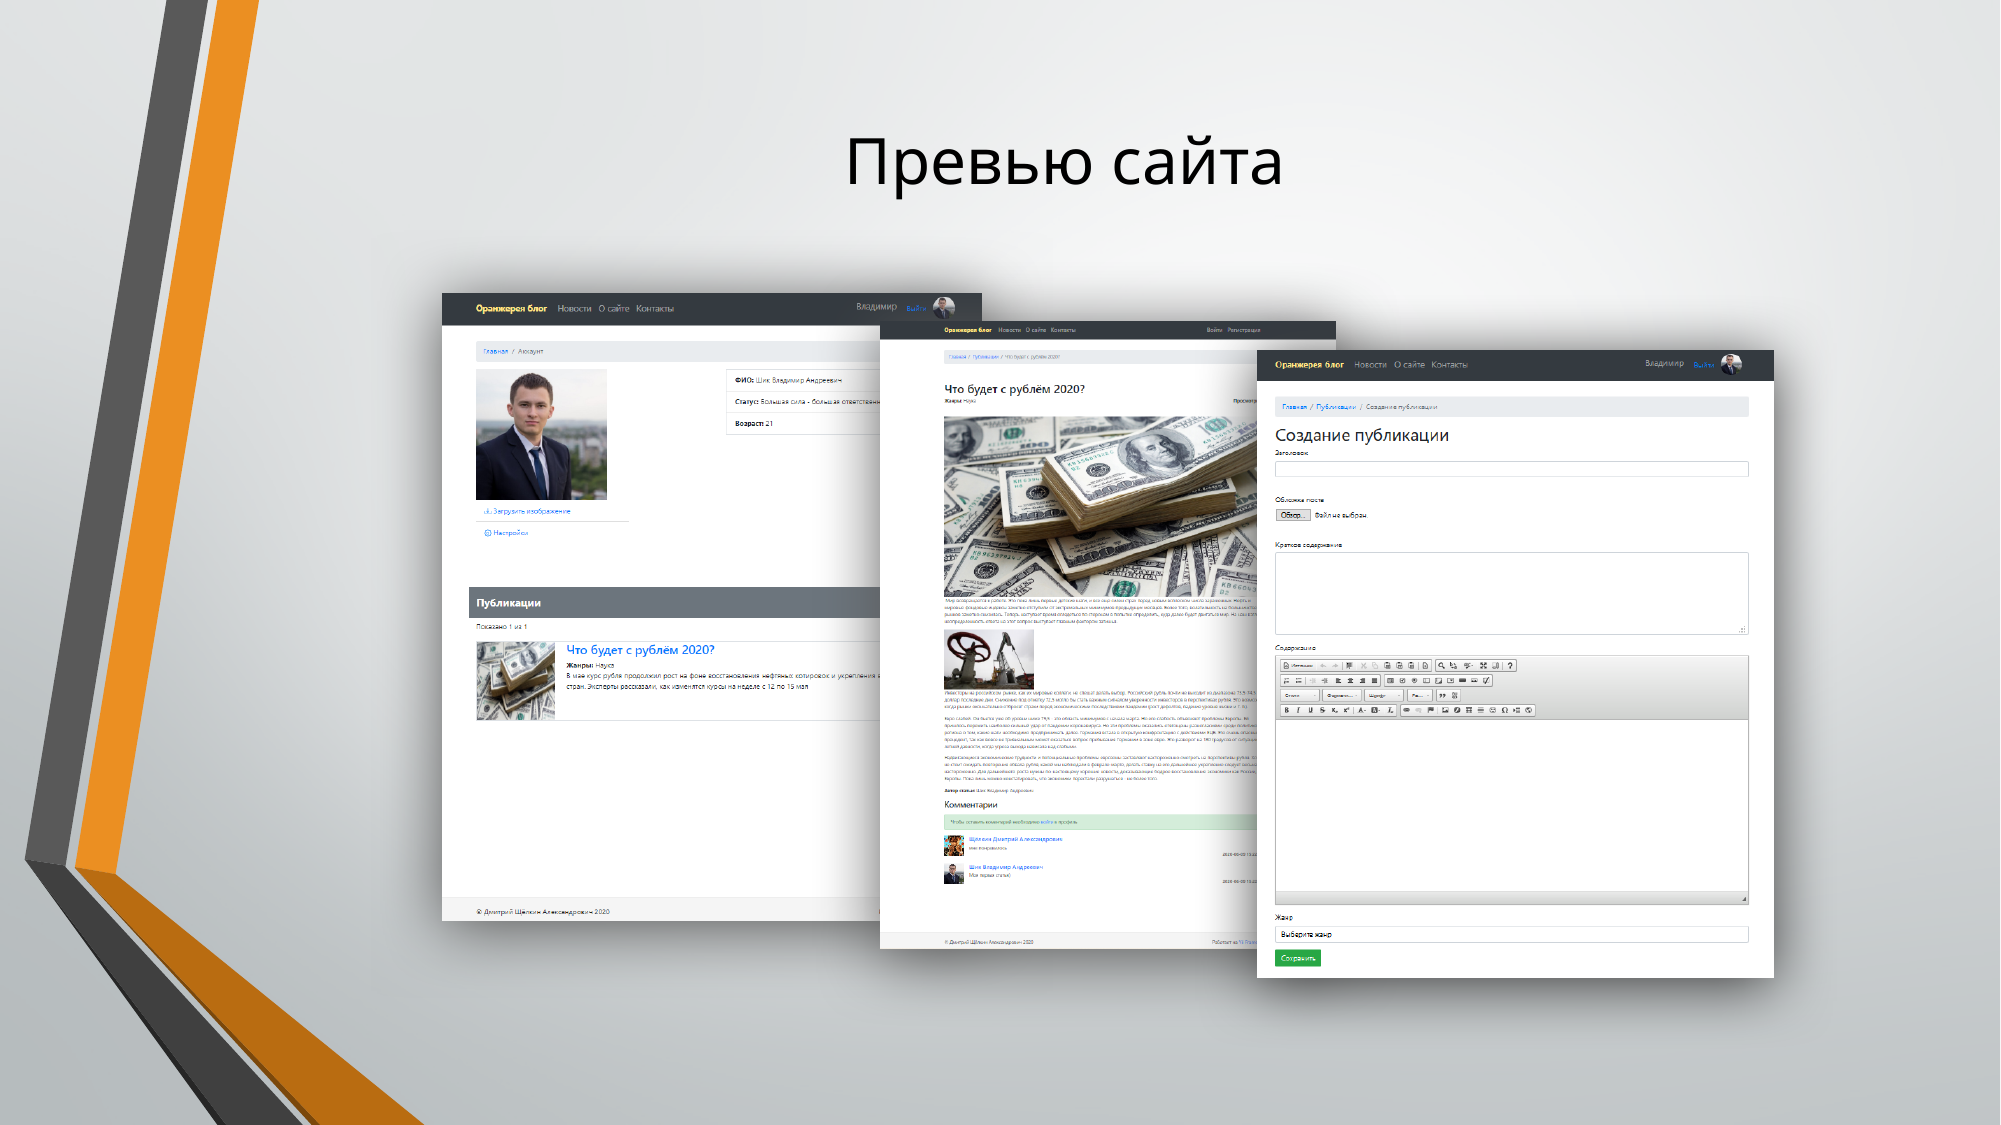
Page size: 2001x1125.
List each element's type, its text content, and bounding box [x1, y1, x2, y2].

picture [1257, 349, 1774, 978]
picture [442, 292, 982, 921]
title Превью сайта [243, 112, 1887, 205]
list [880, 321, 1336, 950]
